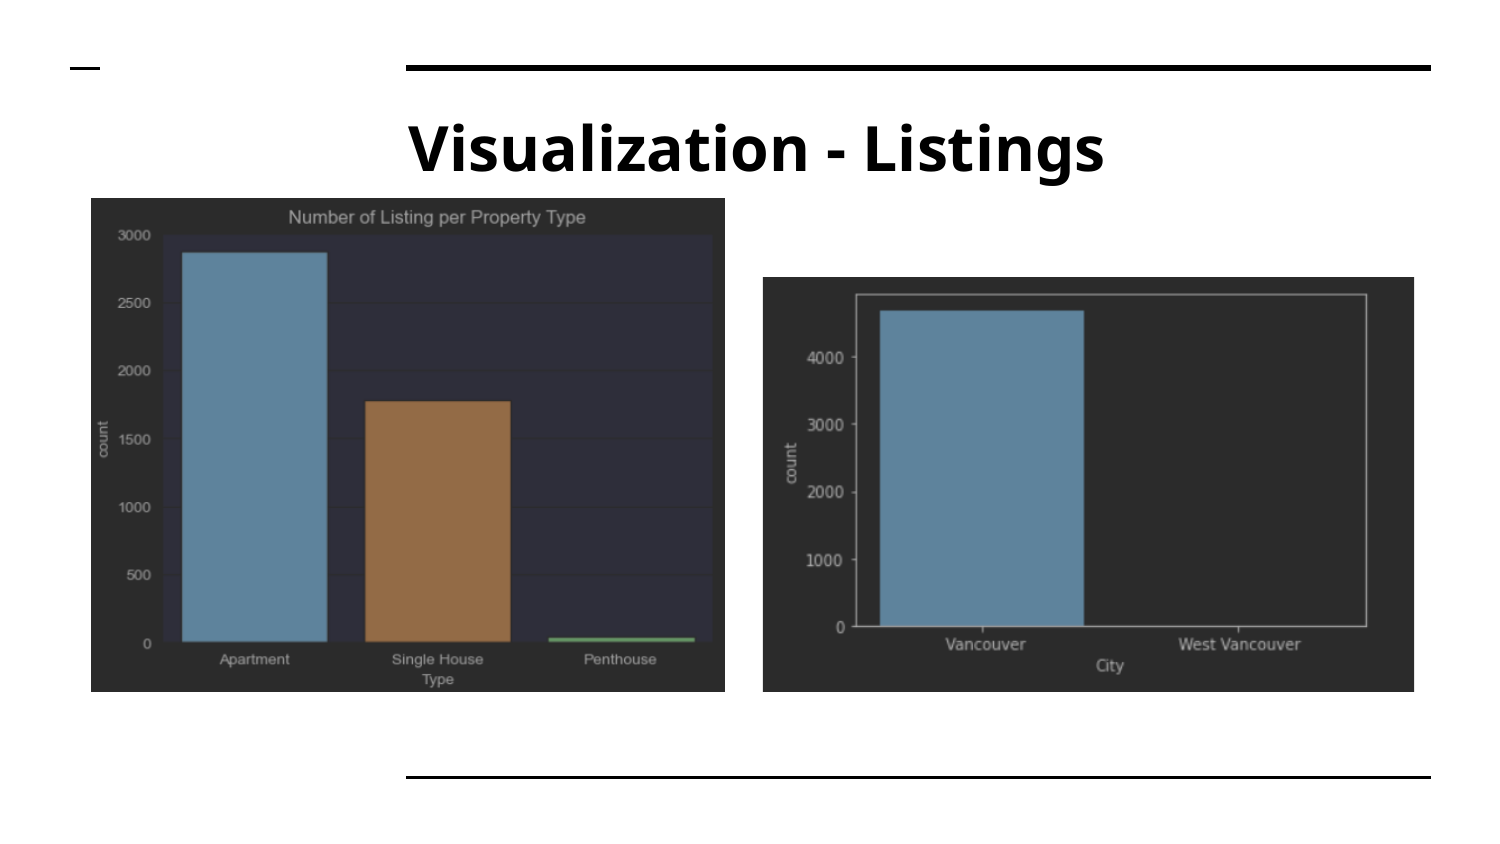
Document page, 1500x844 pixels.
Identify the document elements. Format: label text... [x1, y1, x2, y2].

picture [762, 277, 1415, 692]
picture [91, 198, 725, 692]
title Visualization - Listings [393, 94, 1431, 199]
